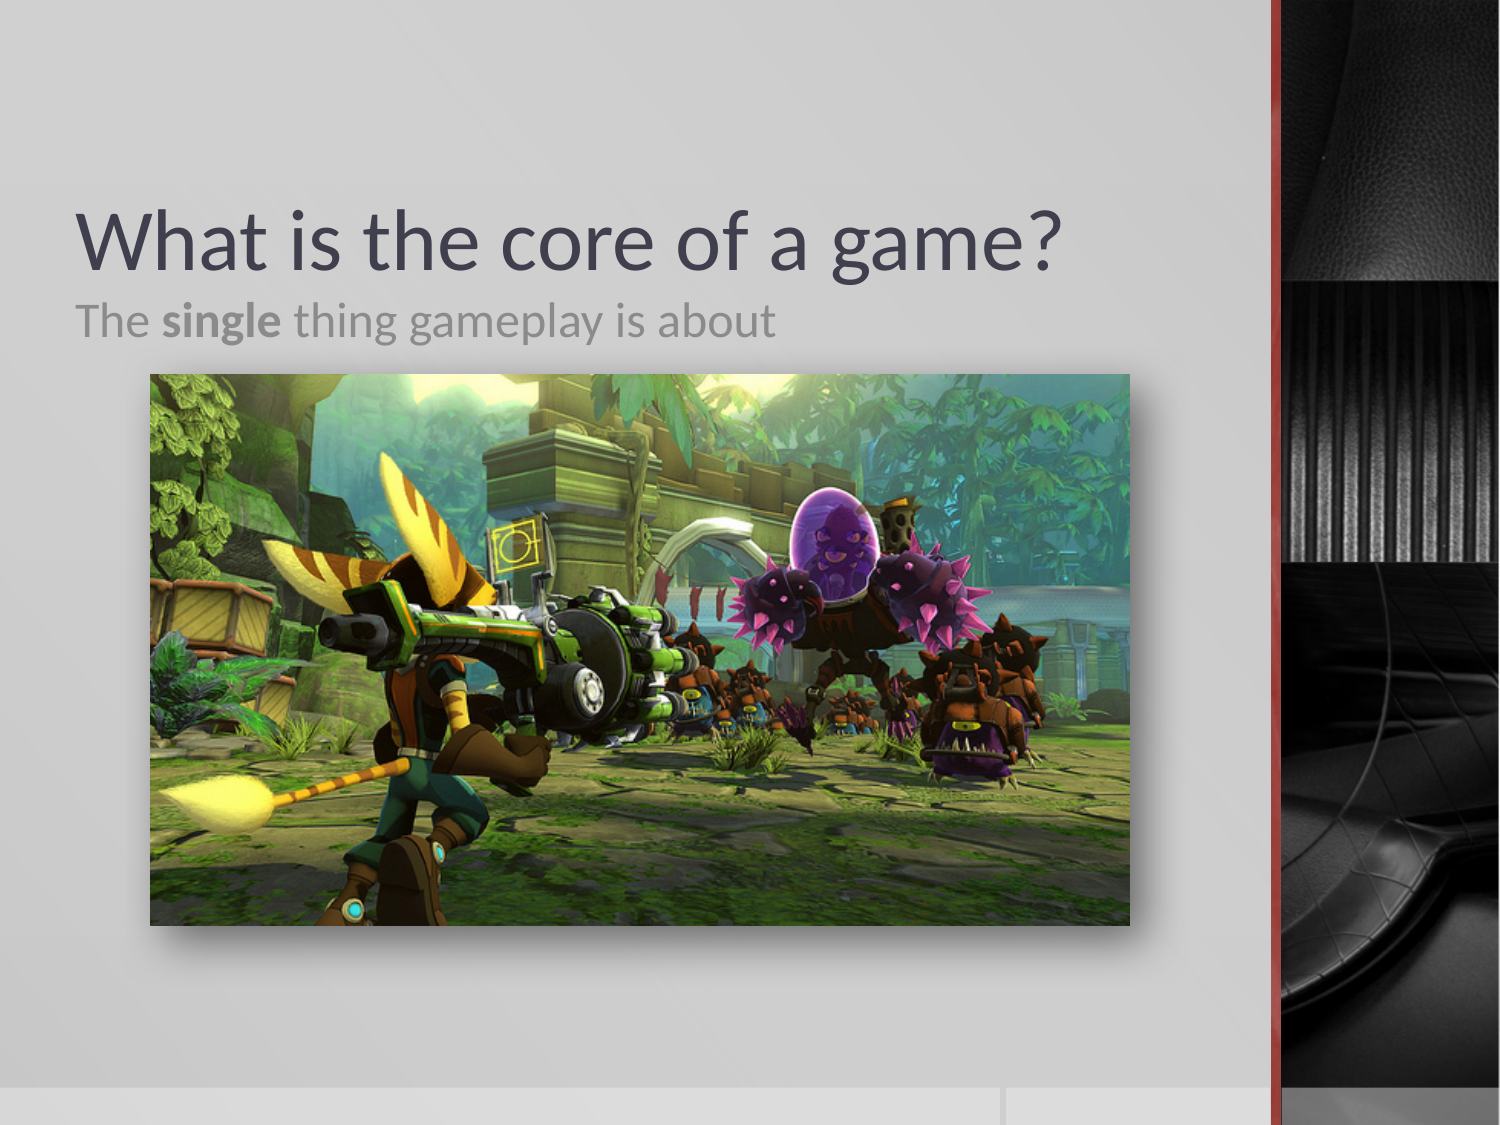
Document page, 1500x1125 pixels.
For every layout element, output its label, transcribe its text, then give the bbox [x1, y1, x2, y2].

picture [149, 374, 1130, 927]
subtitle The single thing gameplay is about [75, 287, 1188, 413]
title What is the core of a game? [75, 112, 1188, 287]
picture [1281, 0, 1500, 1087]
